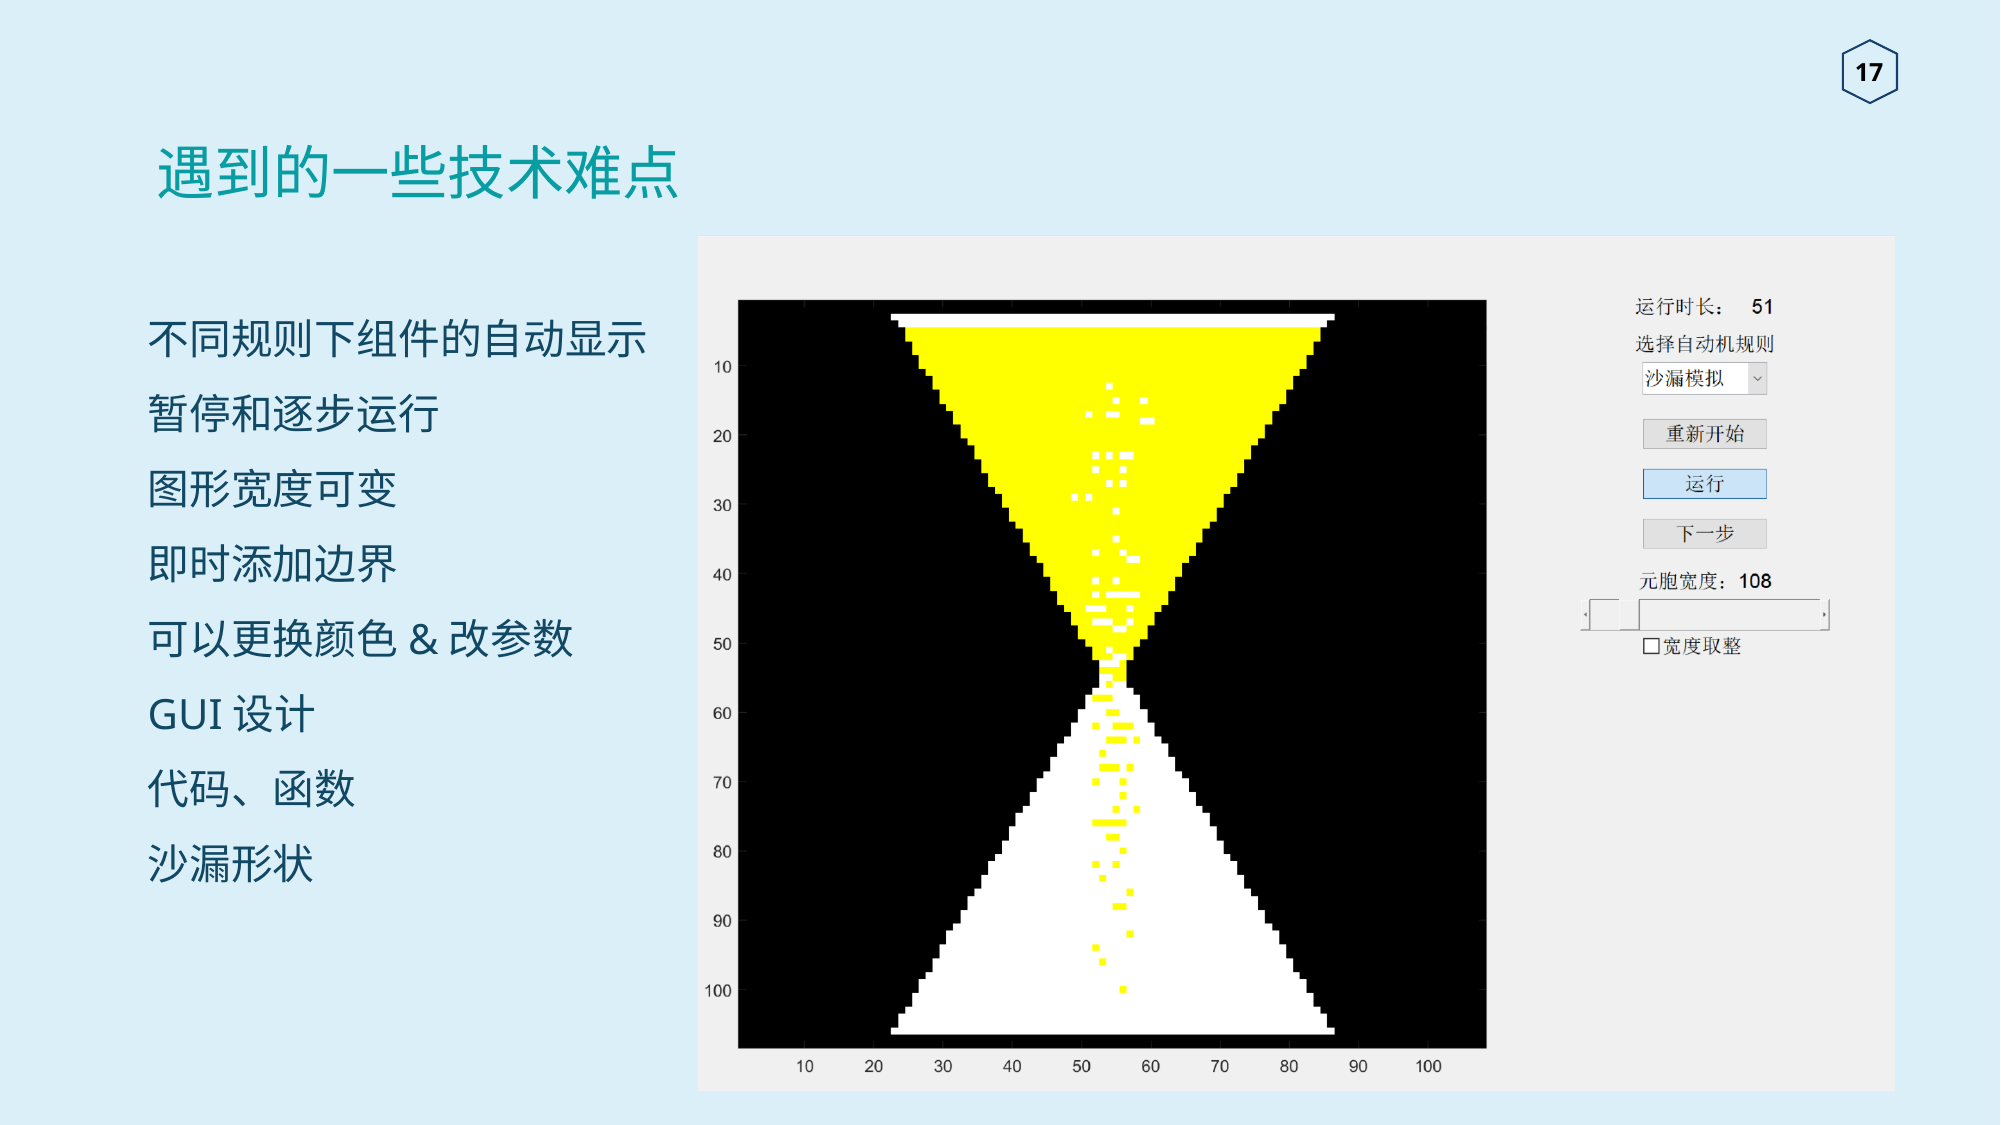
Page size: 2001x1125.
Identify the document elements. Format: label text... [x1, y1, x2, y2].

picture [697, 235, 1895, 1091]
text_box 不同规则下组件的自动显示 暂停和逐步运行 图形宽度可变 即时添加边界 可以更换颜色&改参数 GUI设计 代码、函数 沙漏形状 [132, 280, 686, 896]
text_box 遇到的一些技术难点 [141, 128, 841, 214]
